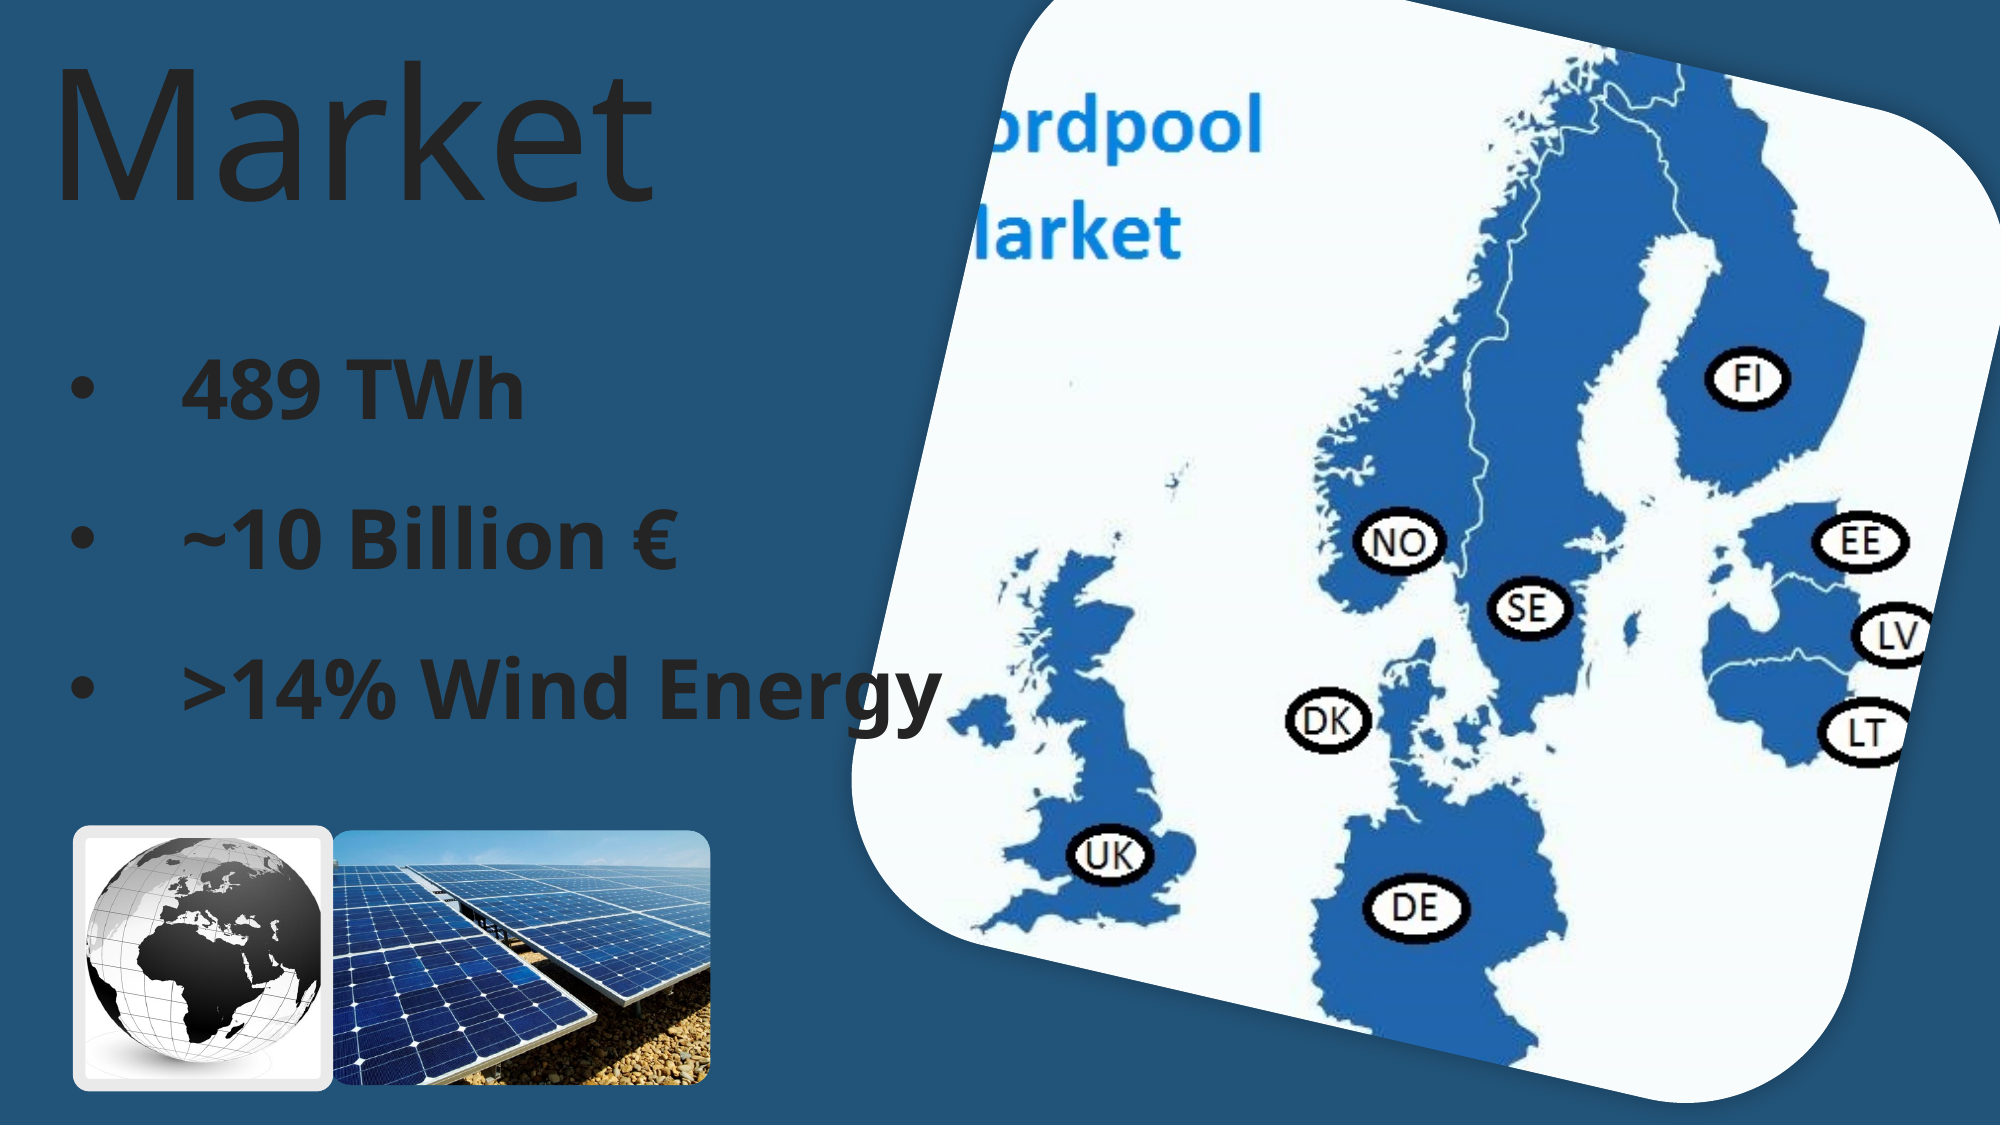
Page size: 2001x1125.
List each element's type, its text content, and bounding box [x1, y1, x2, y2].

text_box 489 TWh ~10 Billion € >14% Wind Energy [53, 279, 918, 744]
picture [851, 0, 2001, 1103]
picture [79, 831, 327, 1086]
title Market [30, 19, 918, 248]
picture [329, 830, 711, 1086]
